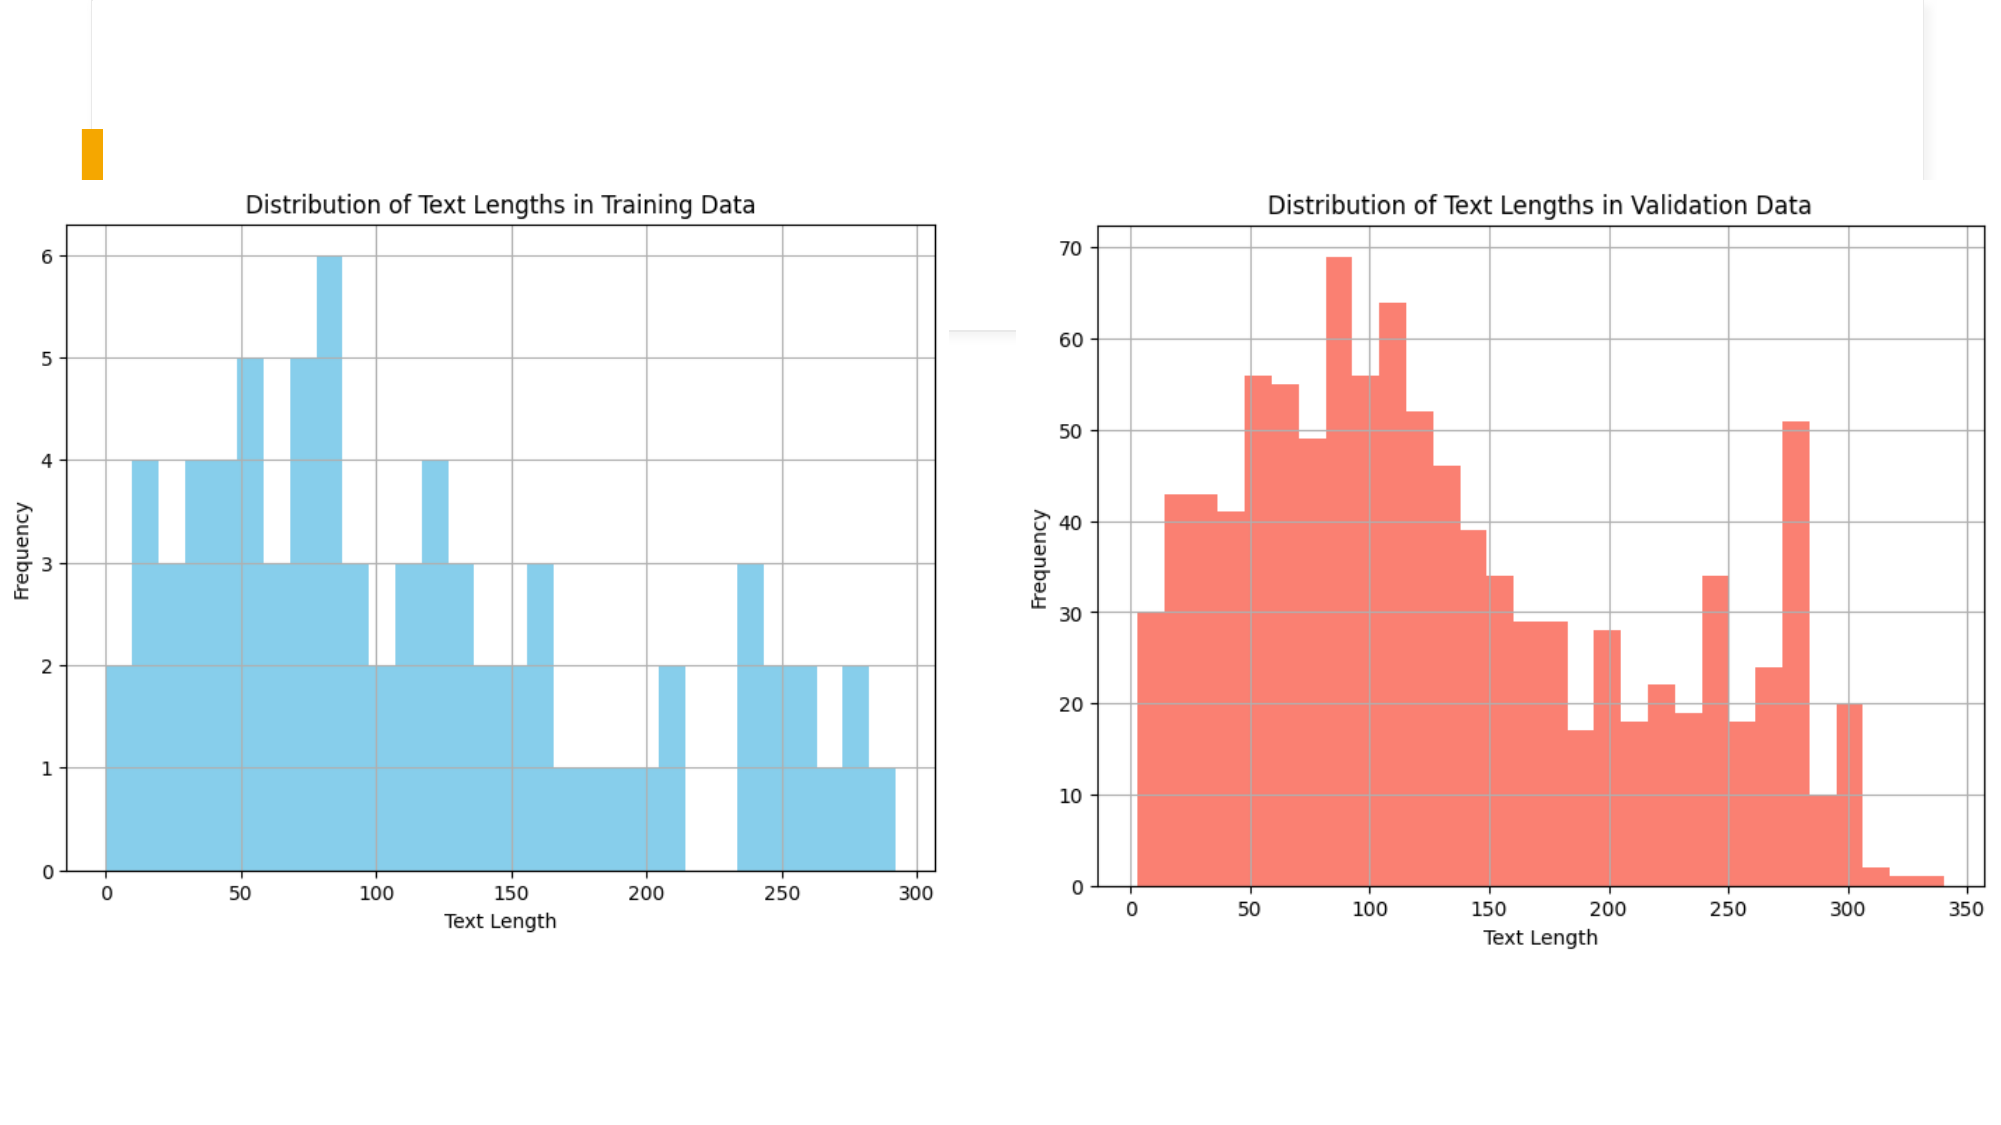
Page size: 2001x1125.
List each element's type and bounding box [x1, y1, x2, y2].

picture [0, 180, 949, 945]
picture [1016, 180, 2000, 962]
